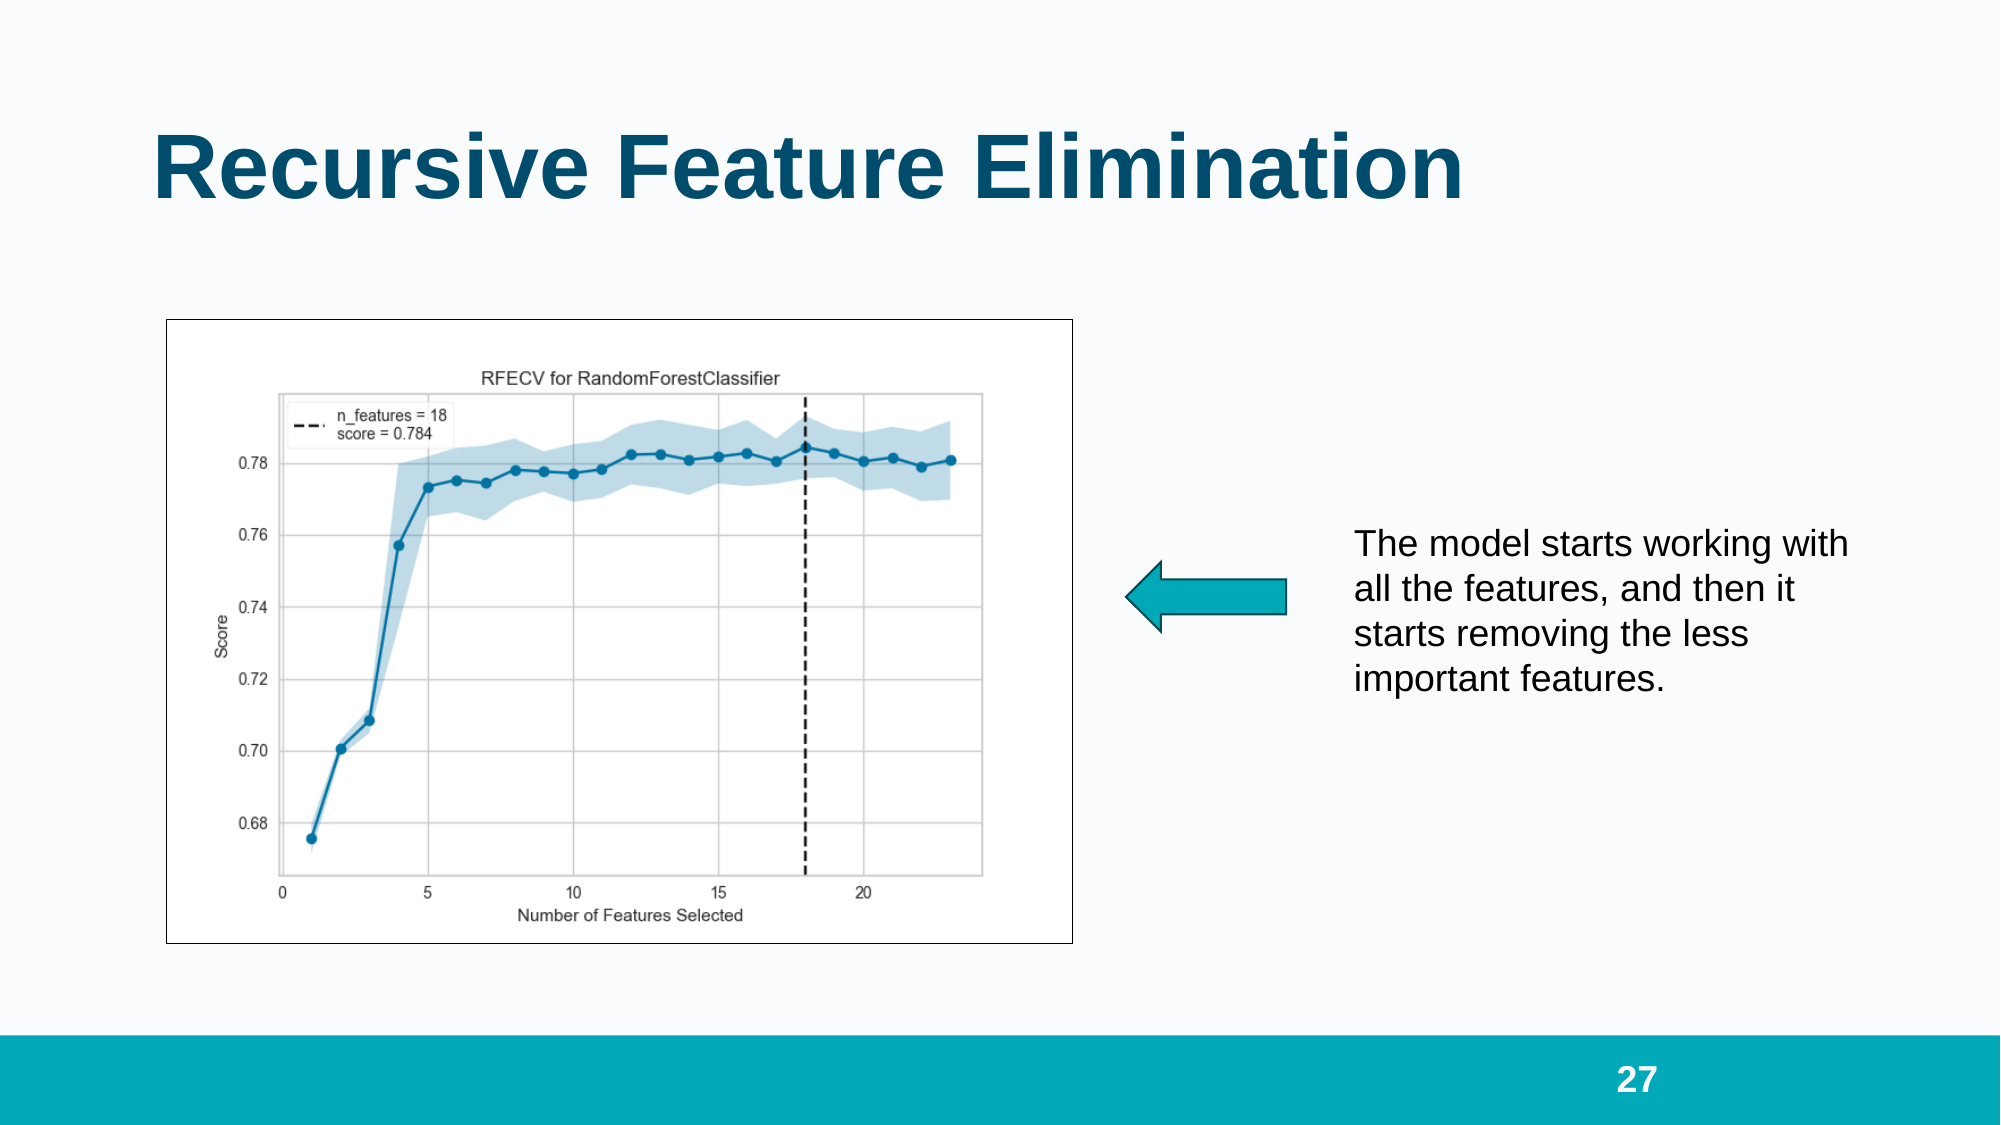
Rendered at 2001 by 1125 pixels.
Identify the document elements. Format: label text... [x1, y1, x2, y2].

title Recursive Feature Elimination [137, 59, 1863, 278]
text_box The model starts working with all the features, and then it starts removing the less important features. [1339, 511, 1907, 706]
slide_number 27 [1412, 1047, 1863, 1108]
text_box [1124, 559, 1288, 635]
picture [166, 319, 1073, 944]
